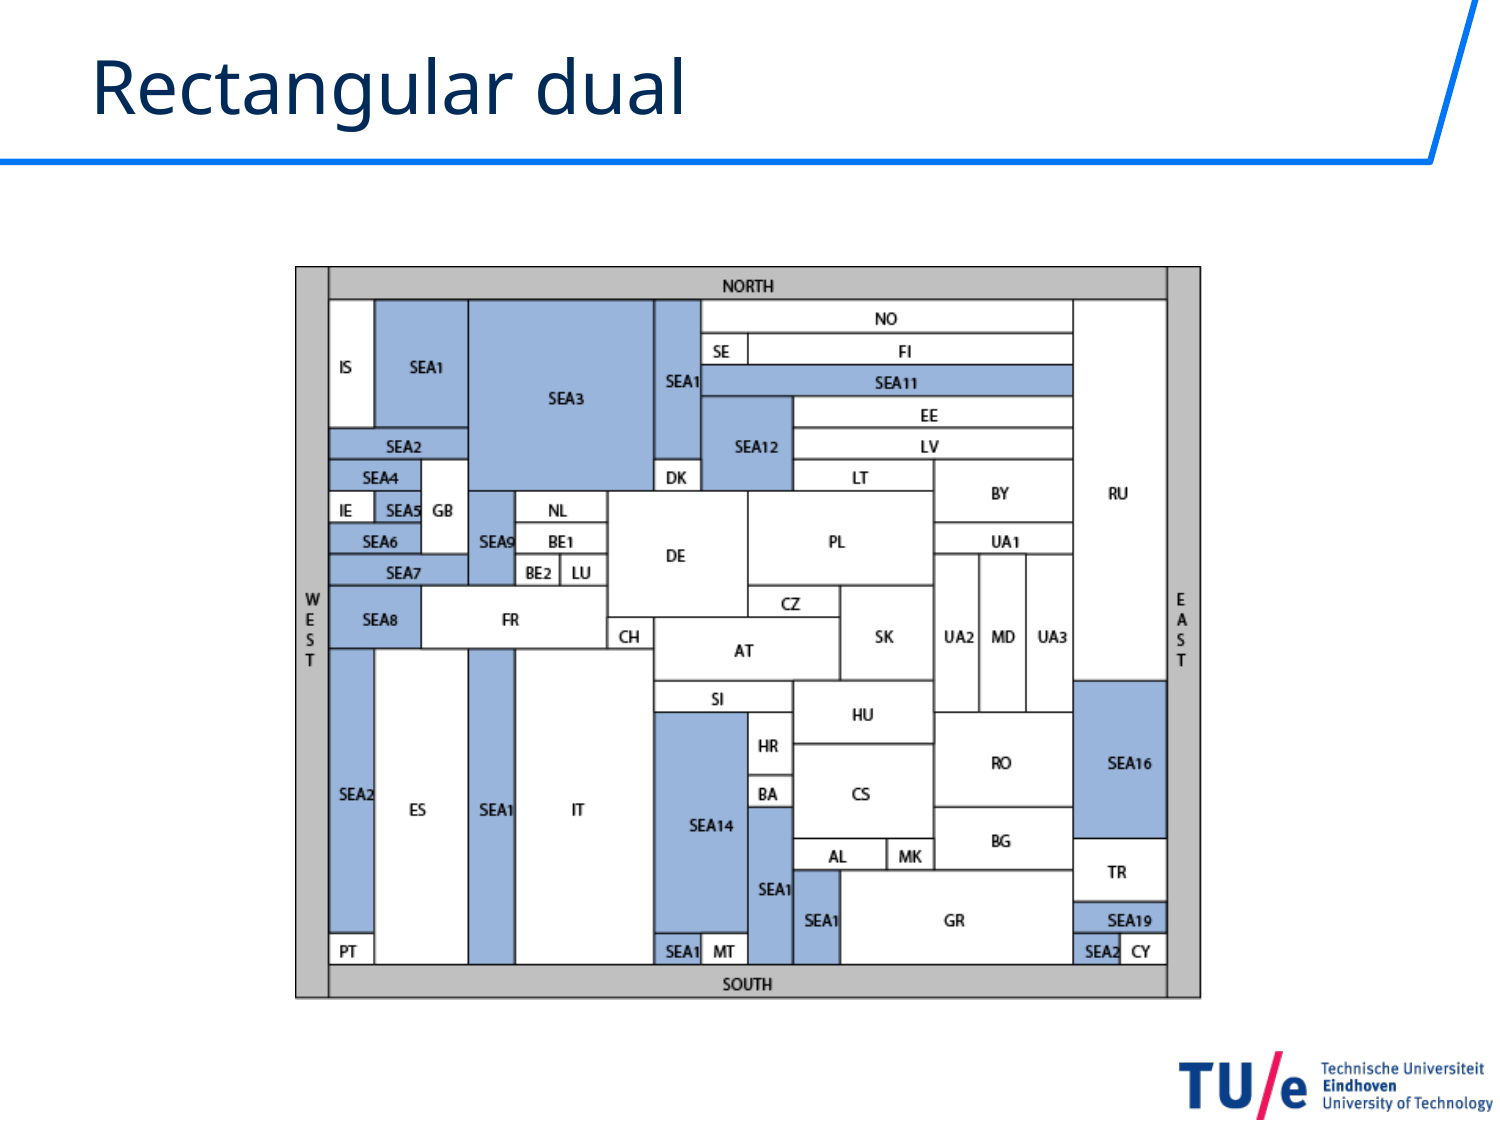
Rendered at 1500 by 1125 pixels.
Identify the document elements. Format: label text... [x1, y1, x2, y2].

picture [1179, 1051, 1493, 1120]
title Rectangular dual [74, 30, 1468, 138]
picture [295, 265, 1203, 1000]
